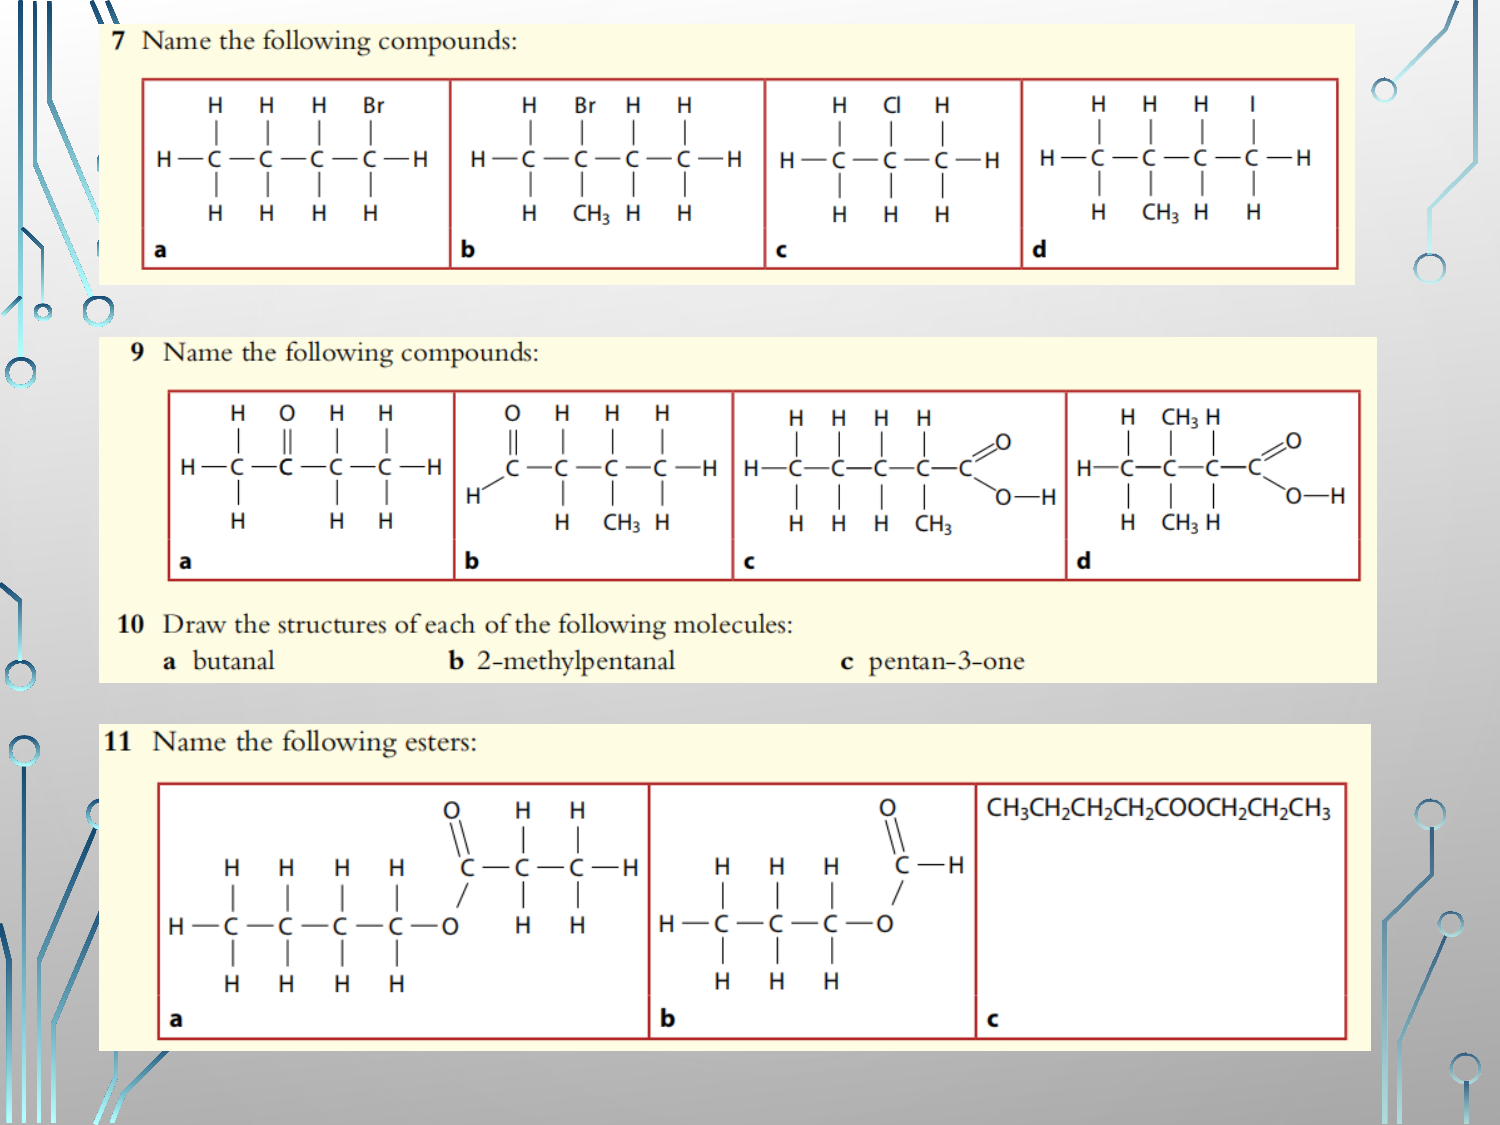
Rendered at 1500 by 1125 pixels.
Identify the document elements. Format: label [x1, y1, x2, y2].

picture [99, 24, 1356, 286]
picture [99, 337, 1377, 683]
picture [99, 724, 1372, 1051]
